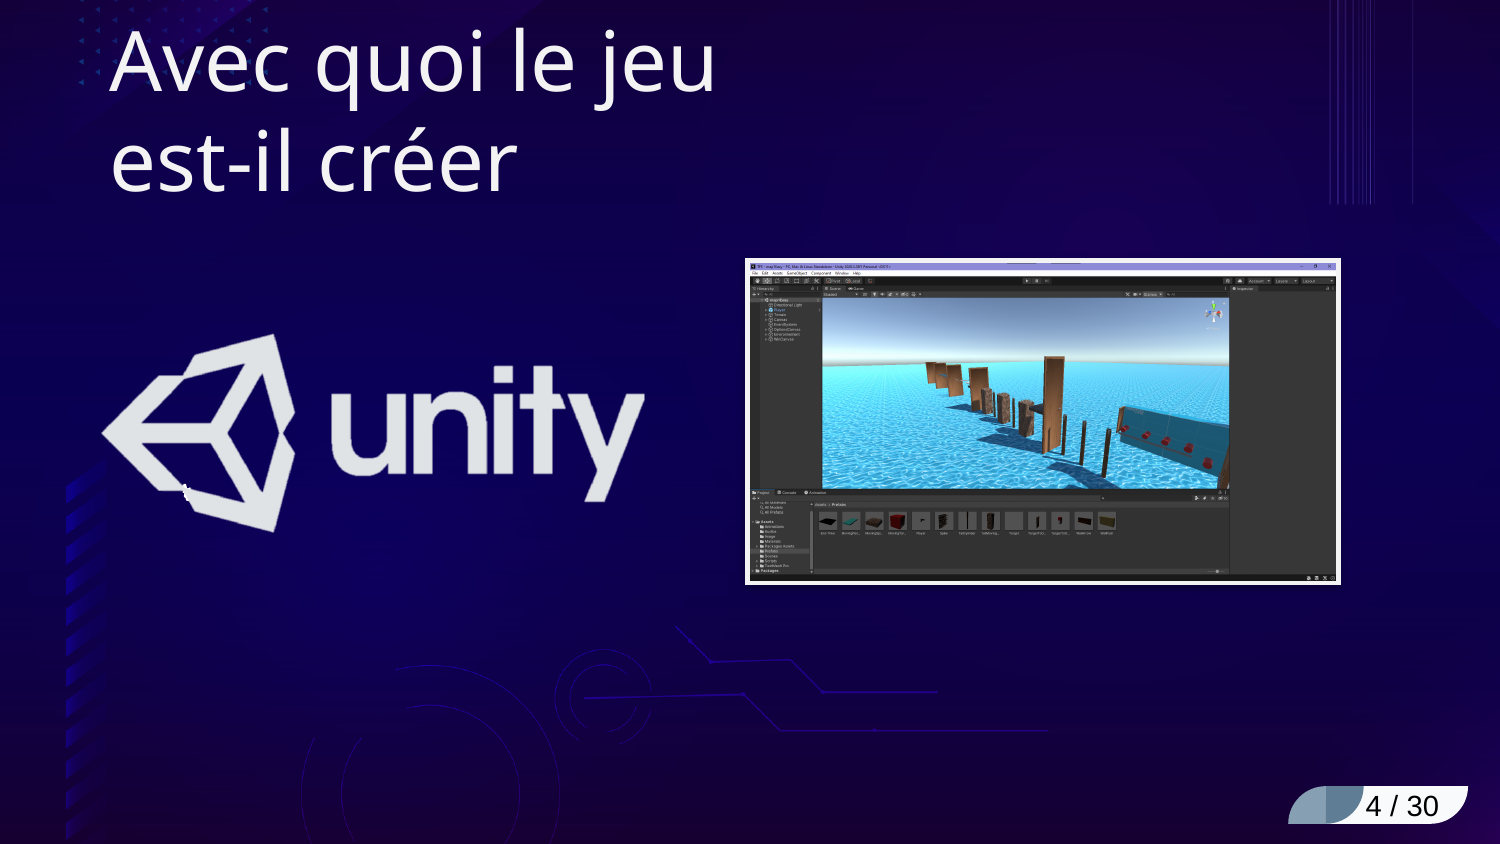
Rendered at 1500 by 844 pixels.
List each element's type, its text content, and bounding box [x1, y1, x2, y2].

title Avec quoi le jeu est-il créer [94, 79, 828, 224]
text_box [1288, 785, 1469, 825]
picture [0, 0, 1500, 844]
